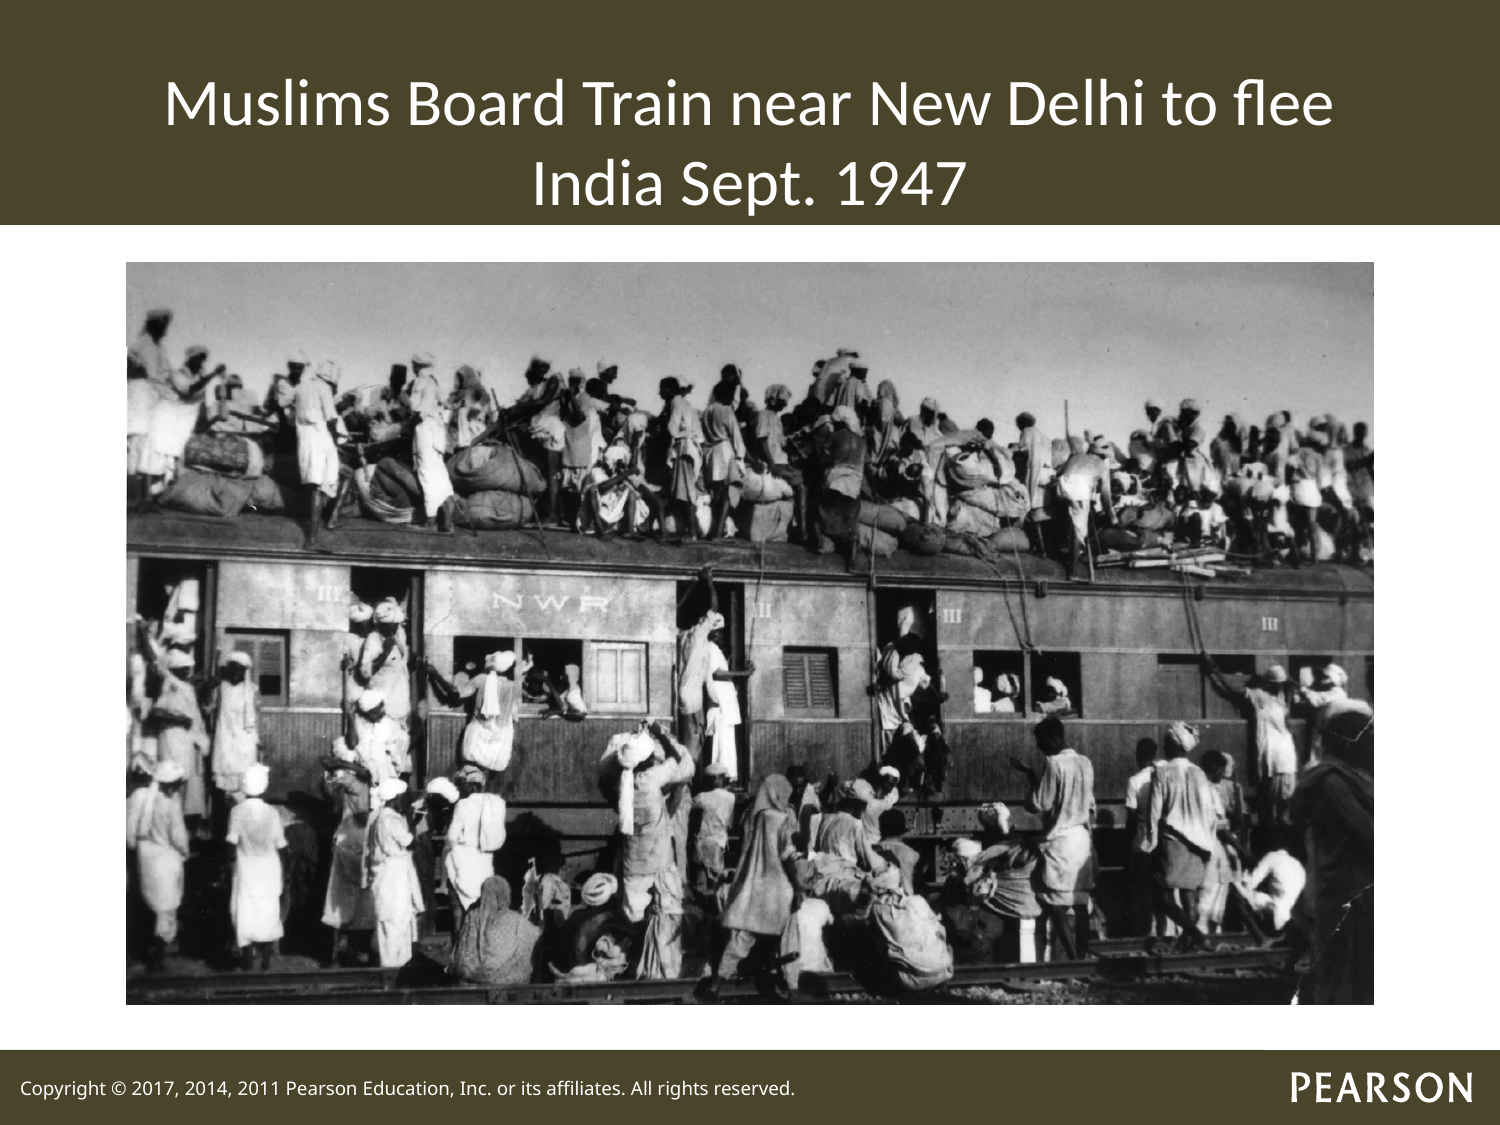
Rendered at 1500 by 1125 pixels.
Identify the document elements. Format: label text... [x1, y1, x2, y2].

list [125, 262, 1375, 1006]
title Muslims Board Train near New Delhi to flee India Sept. 1947 [75, 45, 1425, 233]
